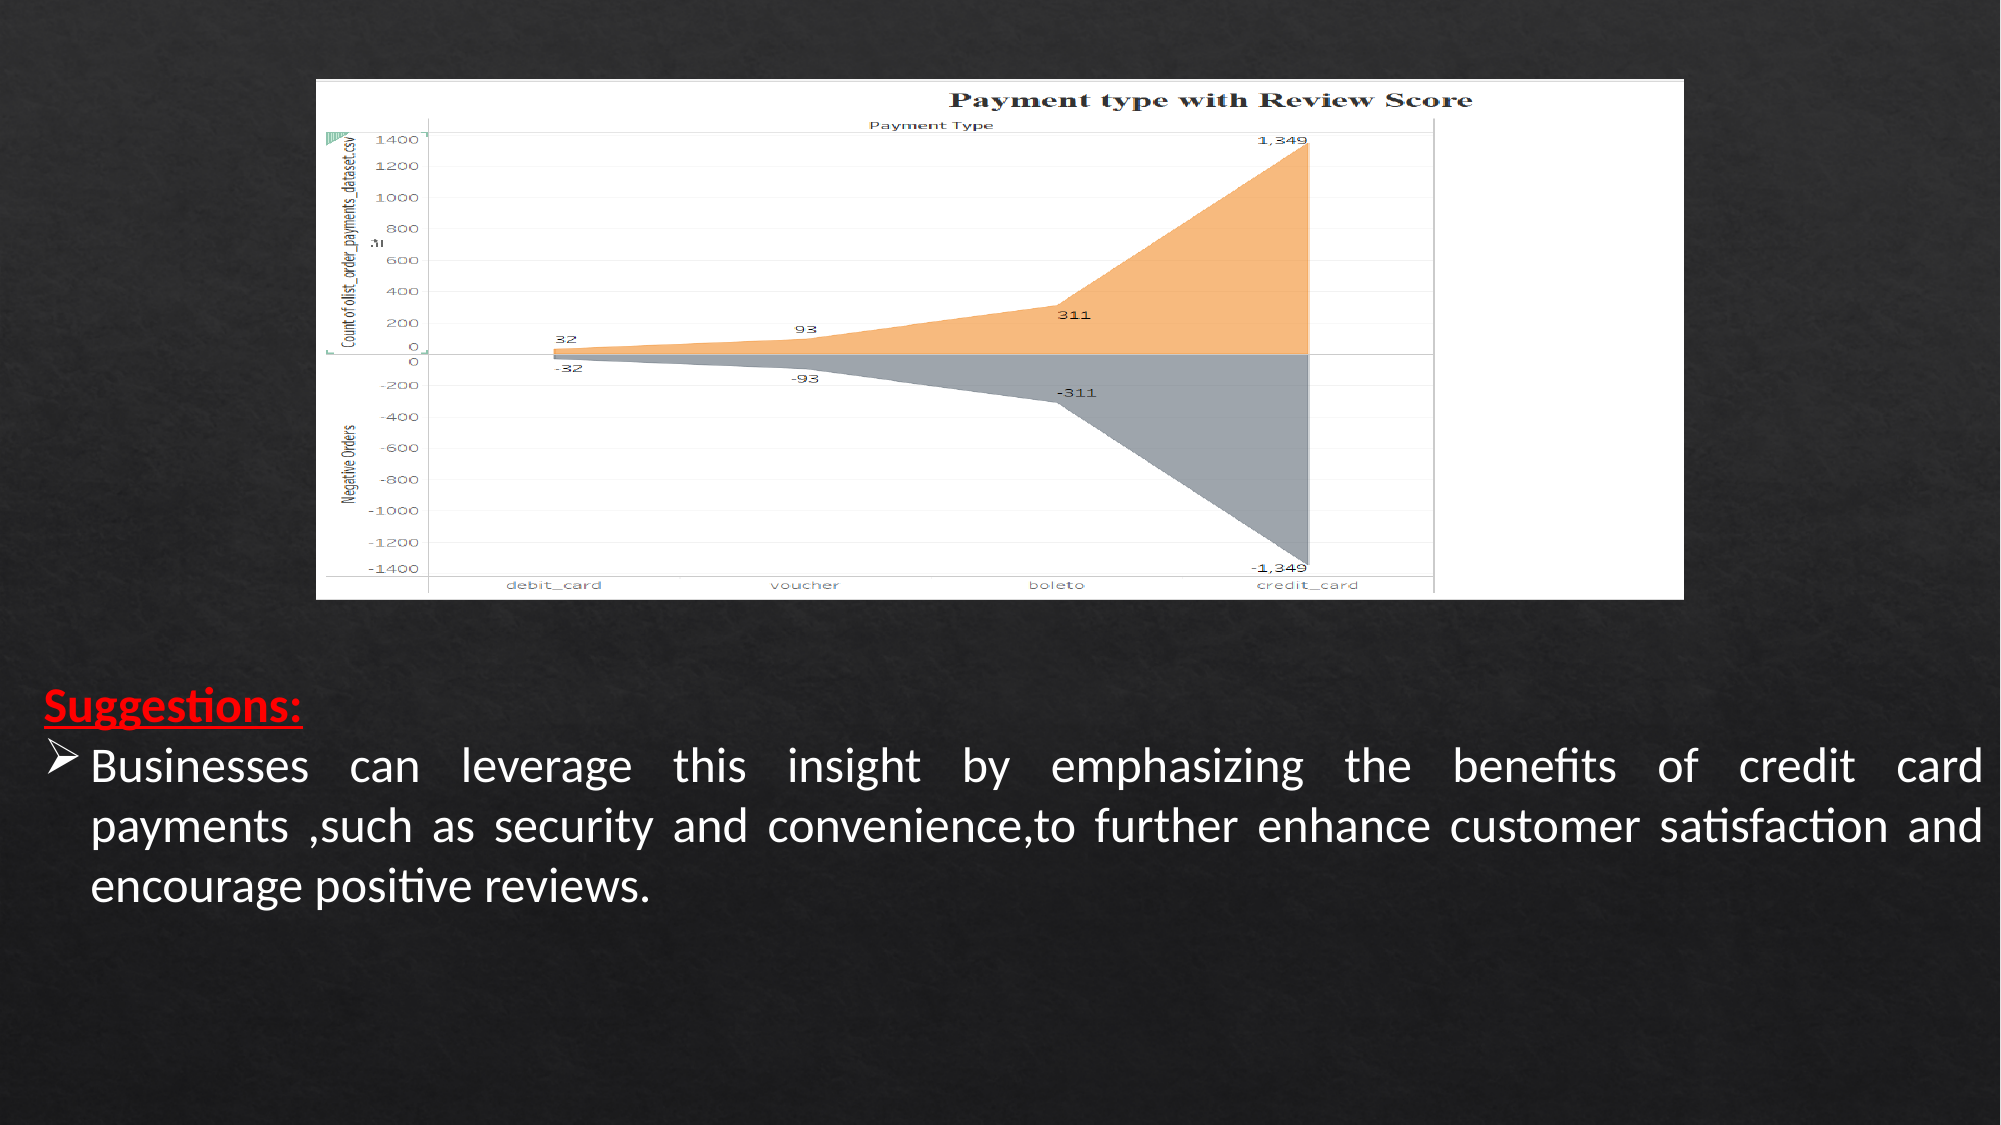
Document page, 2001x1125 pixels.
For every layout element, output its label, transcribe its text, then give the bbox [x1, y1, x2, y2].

text_box Suggestions: Businesses can leverage this insight by emphasizing the benefits of credit card payments ,such as security and convenience,to further enhance customer satisfaction and encourage positive reviews. [28, 664, 2000, 920]
picture [315, 79, 1684, 601]
